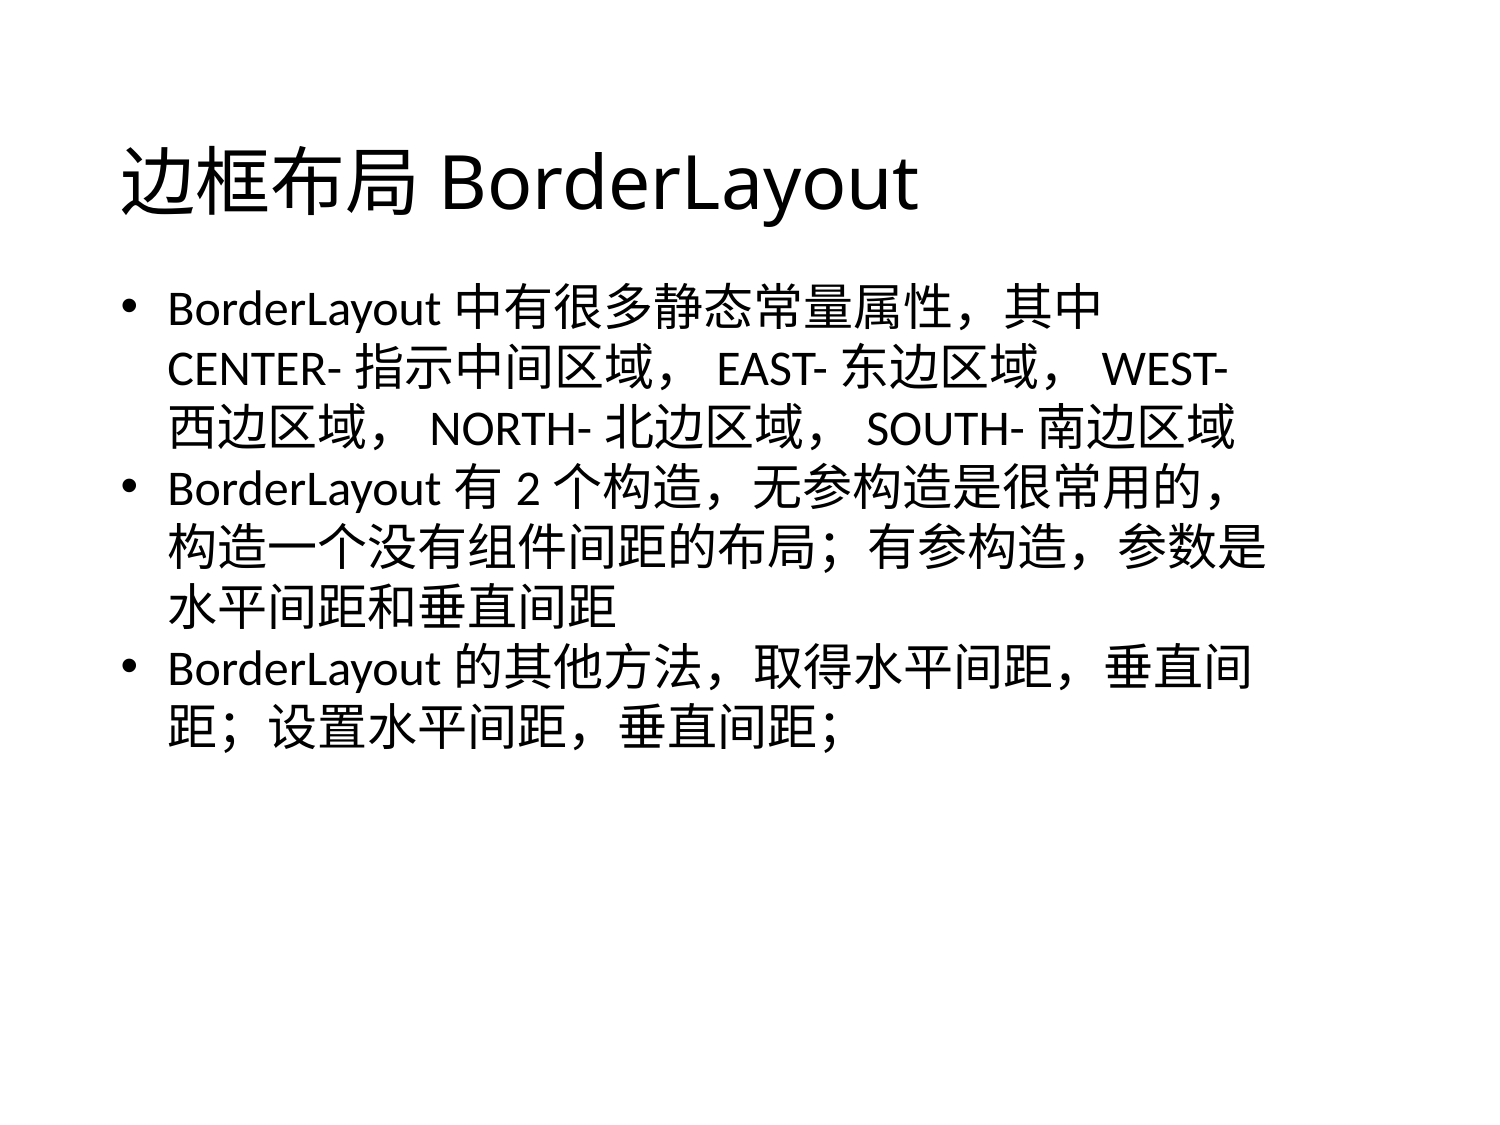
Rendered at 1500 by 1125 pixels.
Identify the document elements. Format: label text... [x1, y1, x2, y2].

title 边框布局BorderLayout [105, 126, 1256, 245]
text_box BorderLayout中有很多静态常量属性，其中CENTER-指示中间区域，EAST-东边区域，WEST-西边区域，NORTH-北边区域，SOUTH-南边区域 BorderLayout有2个构造，无参构造是很常用的，构造一个没有组件间距的布局；有参构造，参数是水平间距和垂直间距 BorderLayout的其他方法，取得水平间距，垂直间距；设置水平间距，垂直间距； [105, 267, 1285, 823]
